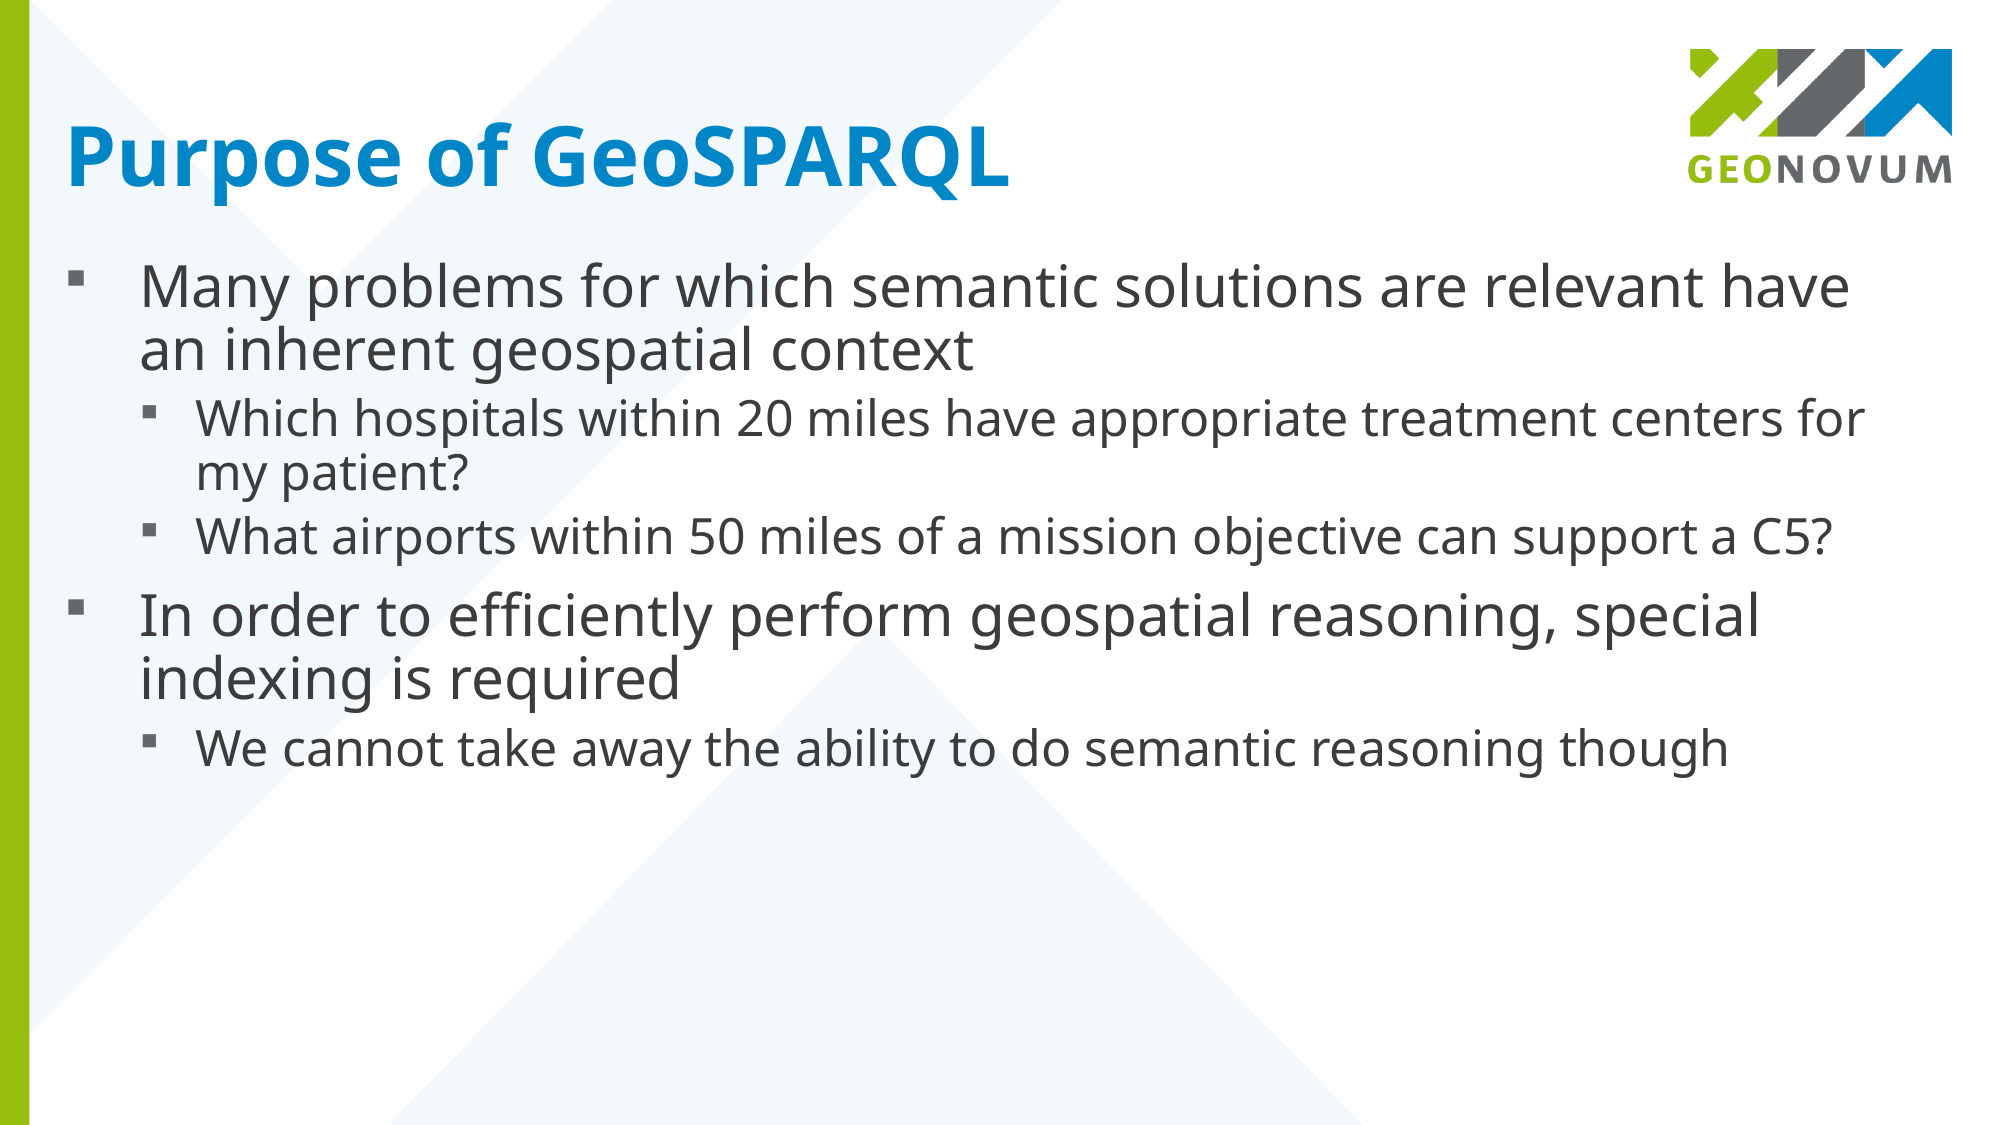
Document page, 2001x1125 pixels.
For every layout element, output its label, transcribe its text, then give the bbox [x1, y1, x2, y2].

picture [1686, 49, 1955, 186]
title Purpose of GeoSPARQL [49, 0, 1654, 210]
list Many problems for which semantic solutions are relevant have an inherent geospatial context Which hospitals within 20 miles have appropriate treatment centers for my patient? What airports within 50 miles of a mission objective can support a C5? In order to efficiently perform geospatial reasoning, special indexing is required We cannot take away the ability to do semantic reasoning though [49, 249, 1951, 1059]
